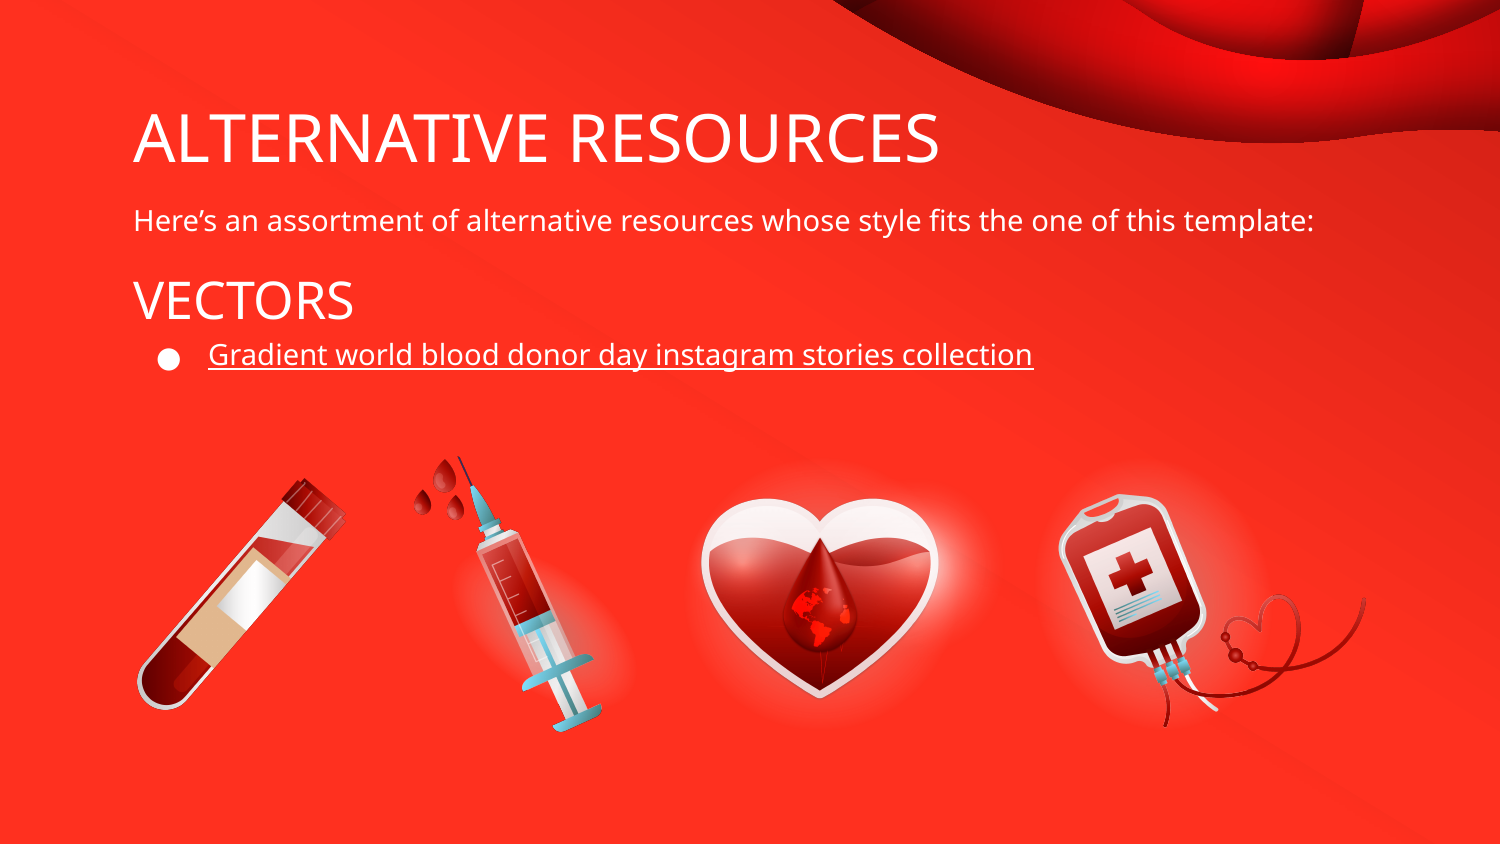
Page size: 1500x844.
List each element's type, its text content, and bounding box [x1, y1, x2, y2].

title ALTERNATIVE RESOURCES [118, 88, 1382, 183]
picture [137, 478, 346, 711]
picture [1032, 456, 1367, 733]
picture [678, 456, 1023, 733]
picture [414, 456, 639, 733]
list Here’s an assortment of alternative resources whose style fits the one of this template: VECTORS Gradient world blood donor day instagram stories collection [118, 183, 1382, 756]
